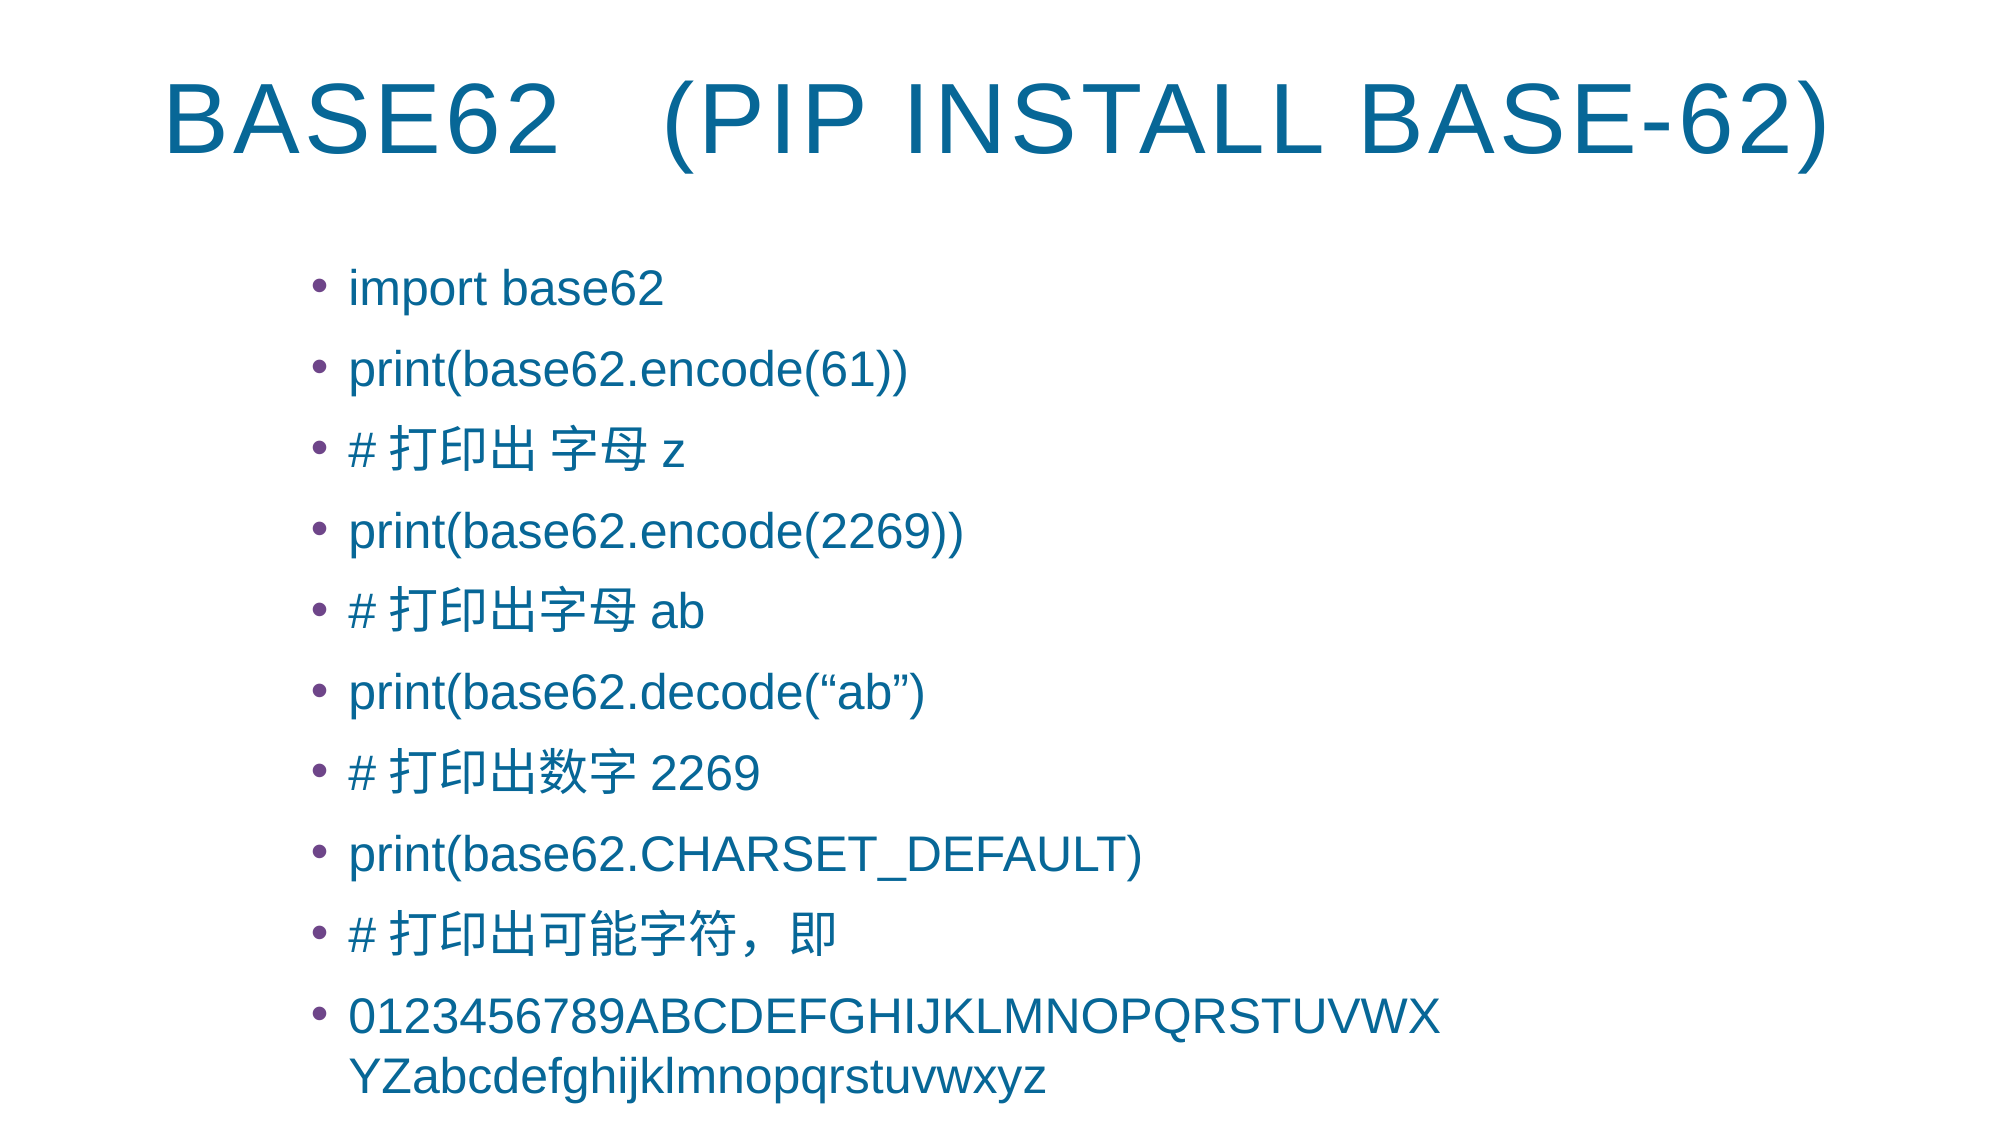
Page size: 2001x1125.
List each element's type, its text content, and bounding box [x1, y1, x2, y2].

title BASE62 (pip install base-62) [137, 59, 1863, 278]
list import base62 print(base62.encode(61)) #打印出 字母z print(base62.encode(2269)) #打印出字母ab print(base62.decode(“ab”) #打印出数字2269 print(base62.CHARSET_DEFAULT) #打印出可能字符，即 0123456789ABCDEFGHIJKLMNOPQRSTUVWXYZabcdefghijklmnopqrstuvwxyz [296, 248, 1468, 962]
